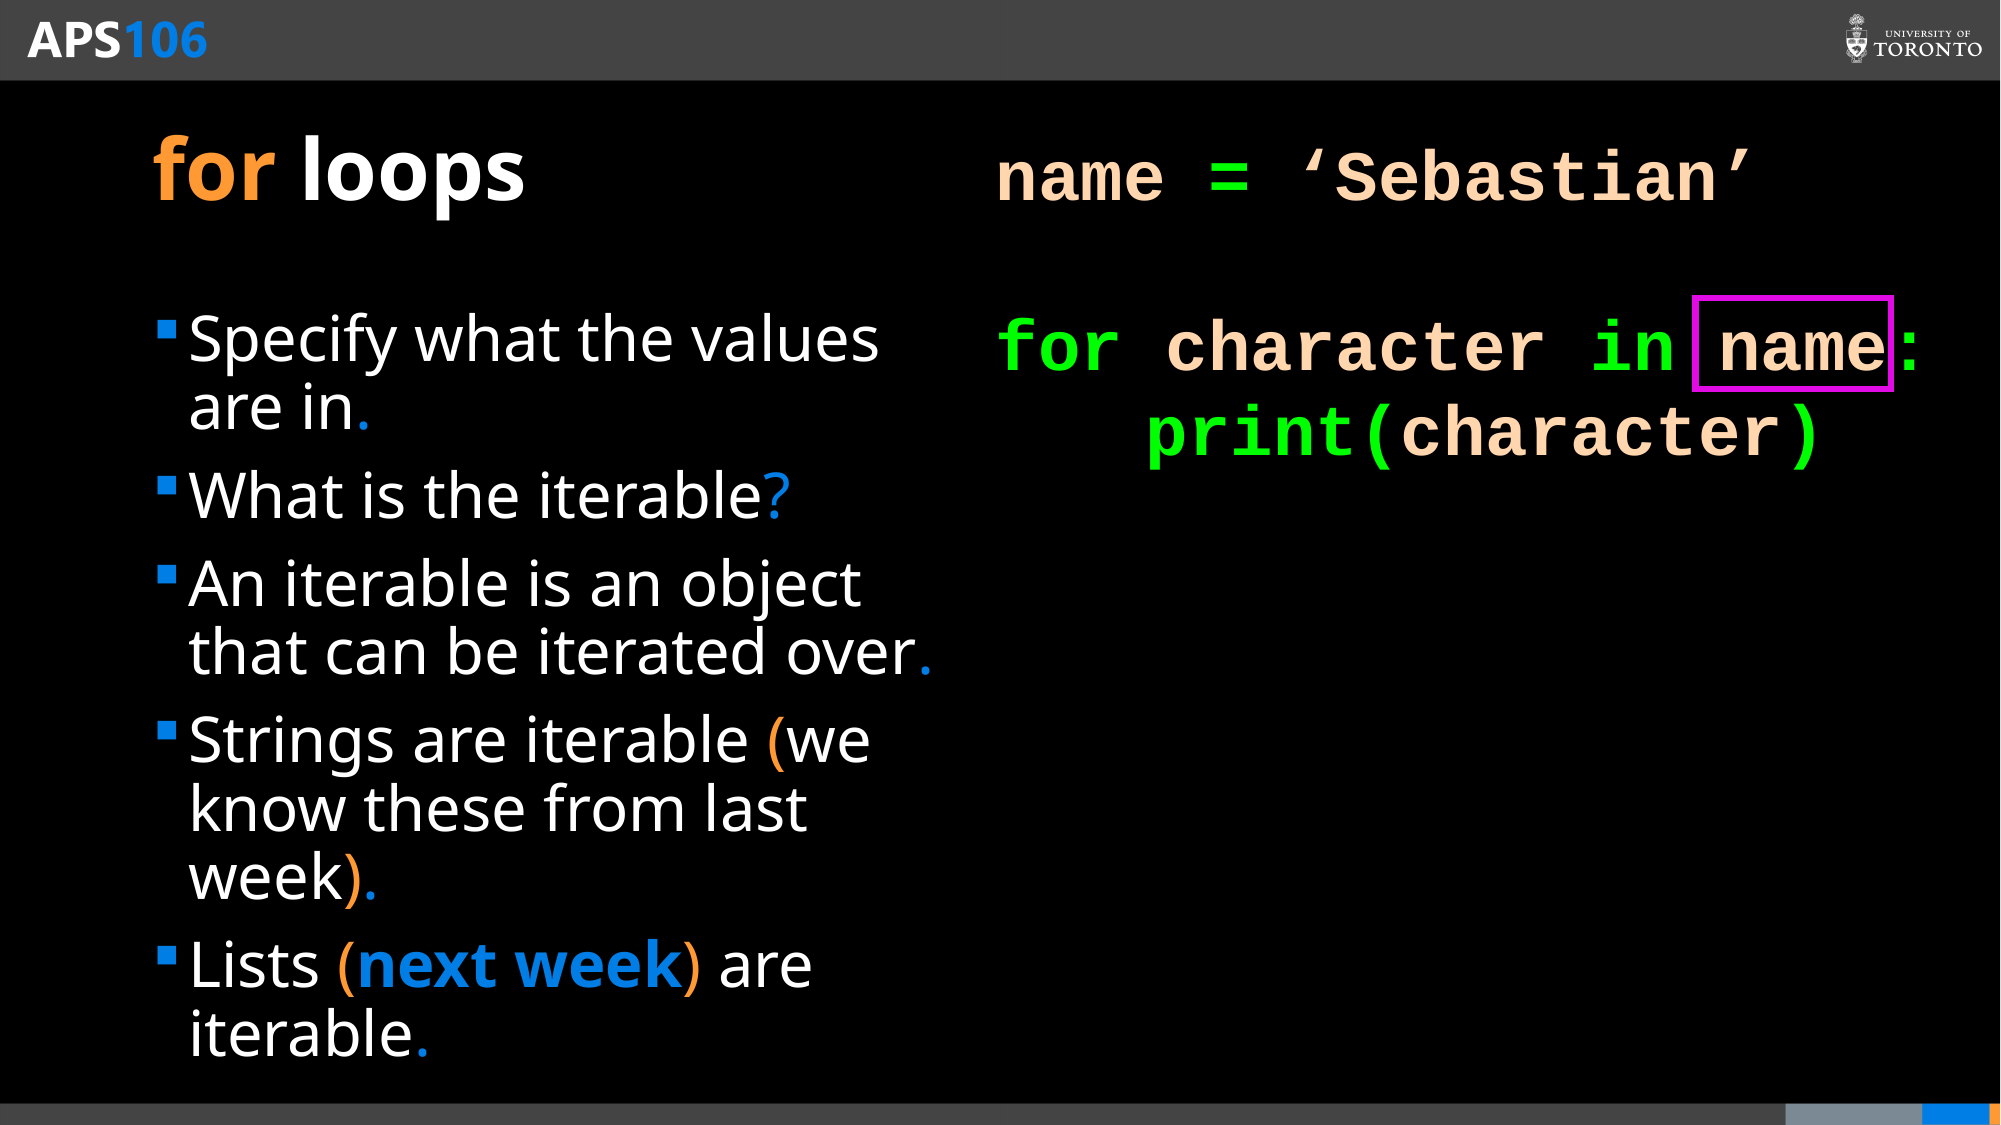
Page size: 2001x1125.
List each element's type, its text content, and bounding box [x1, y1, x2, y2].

text_box [1694, 297, 1892, 390]
picture [0, 0, 2001, 1125]
text_box name = ‘Sebastian’ for character in name: print(character) Output: S e b a s t i a n [981, 122, 1946, 1097]
title for loops [137, 119, 1863, 227]
list Specify what the values are in. What is the iterable? An iterable is an object that can be iterated over. Strings are iterable (we know these from last week). Lists (next week) are iterable. [137, 299, 958, 1093]
